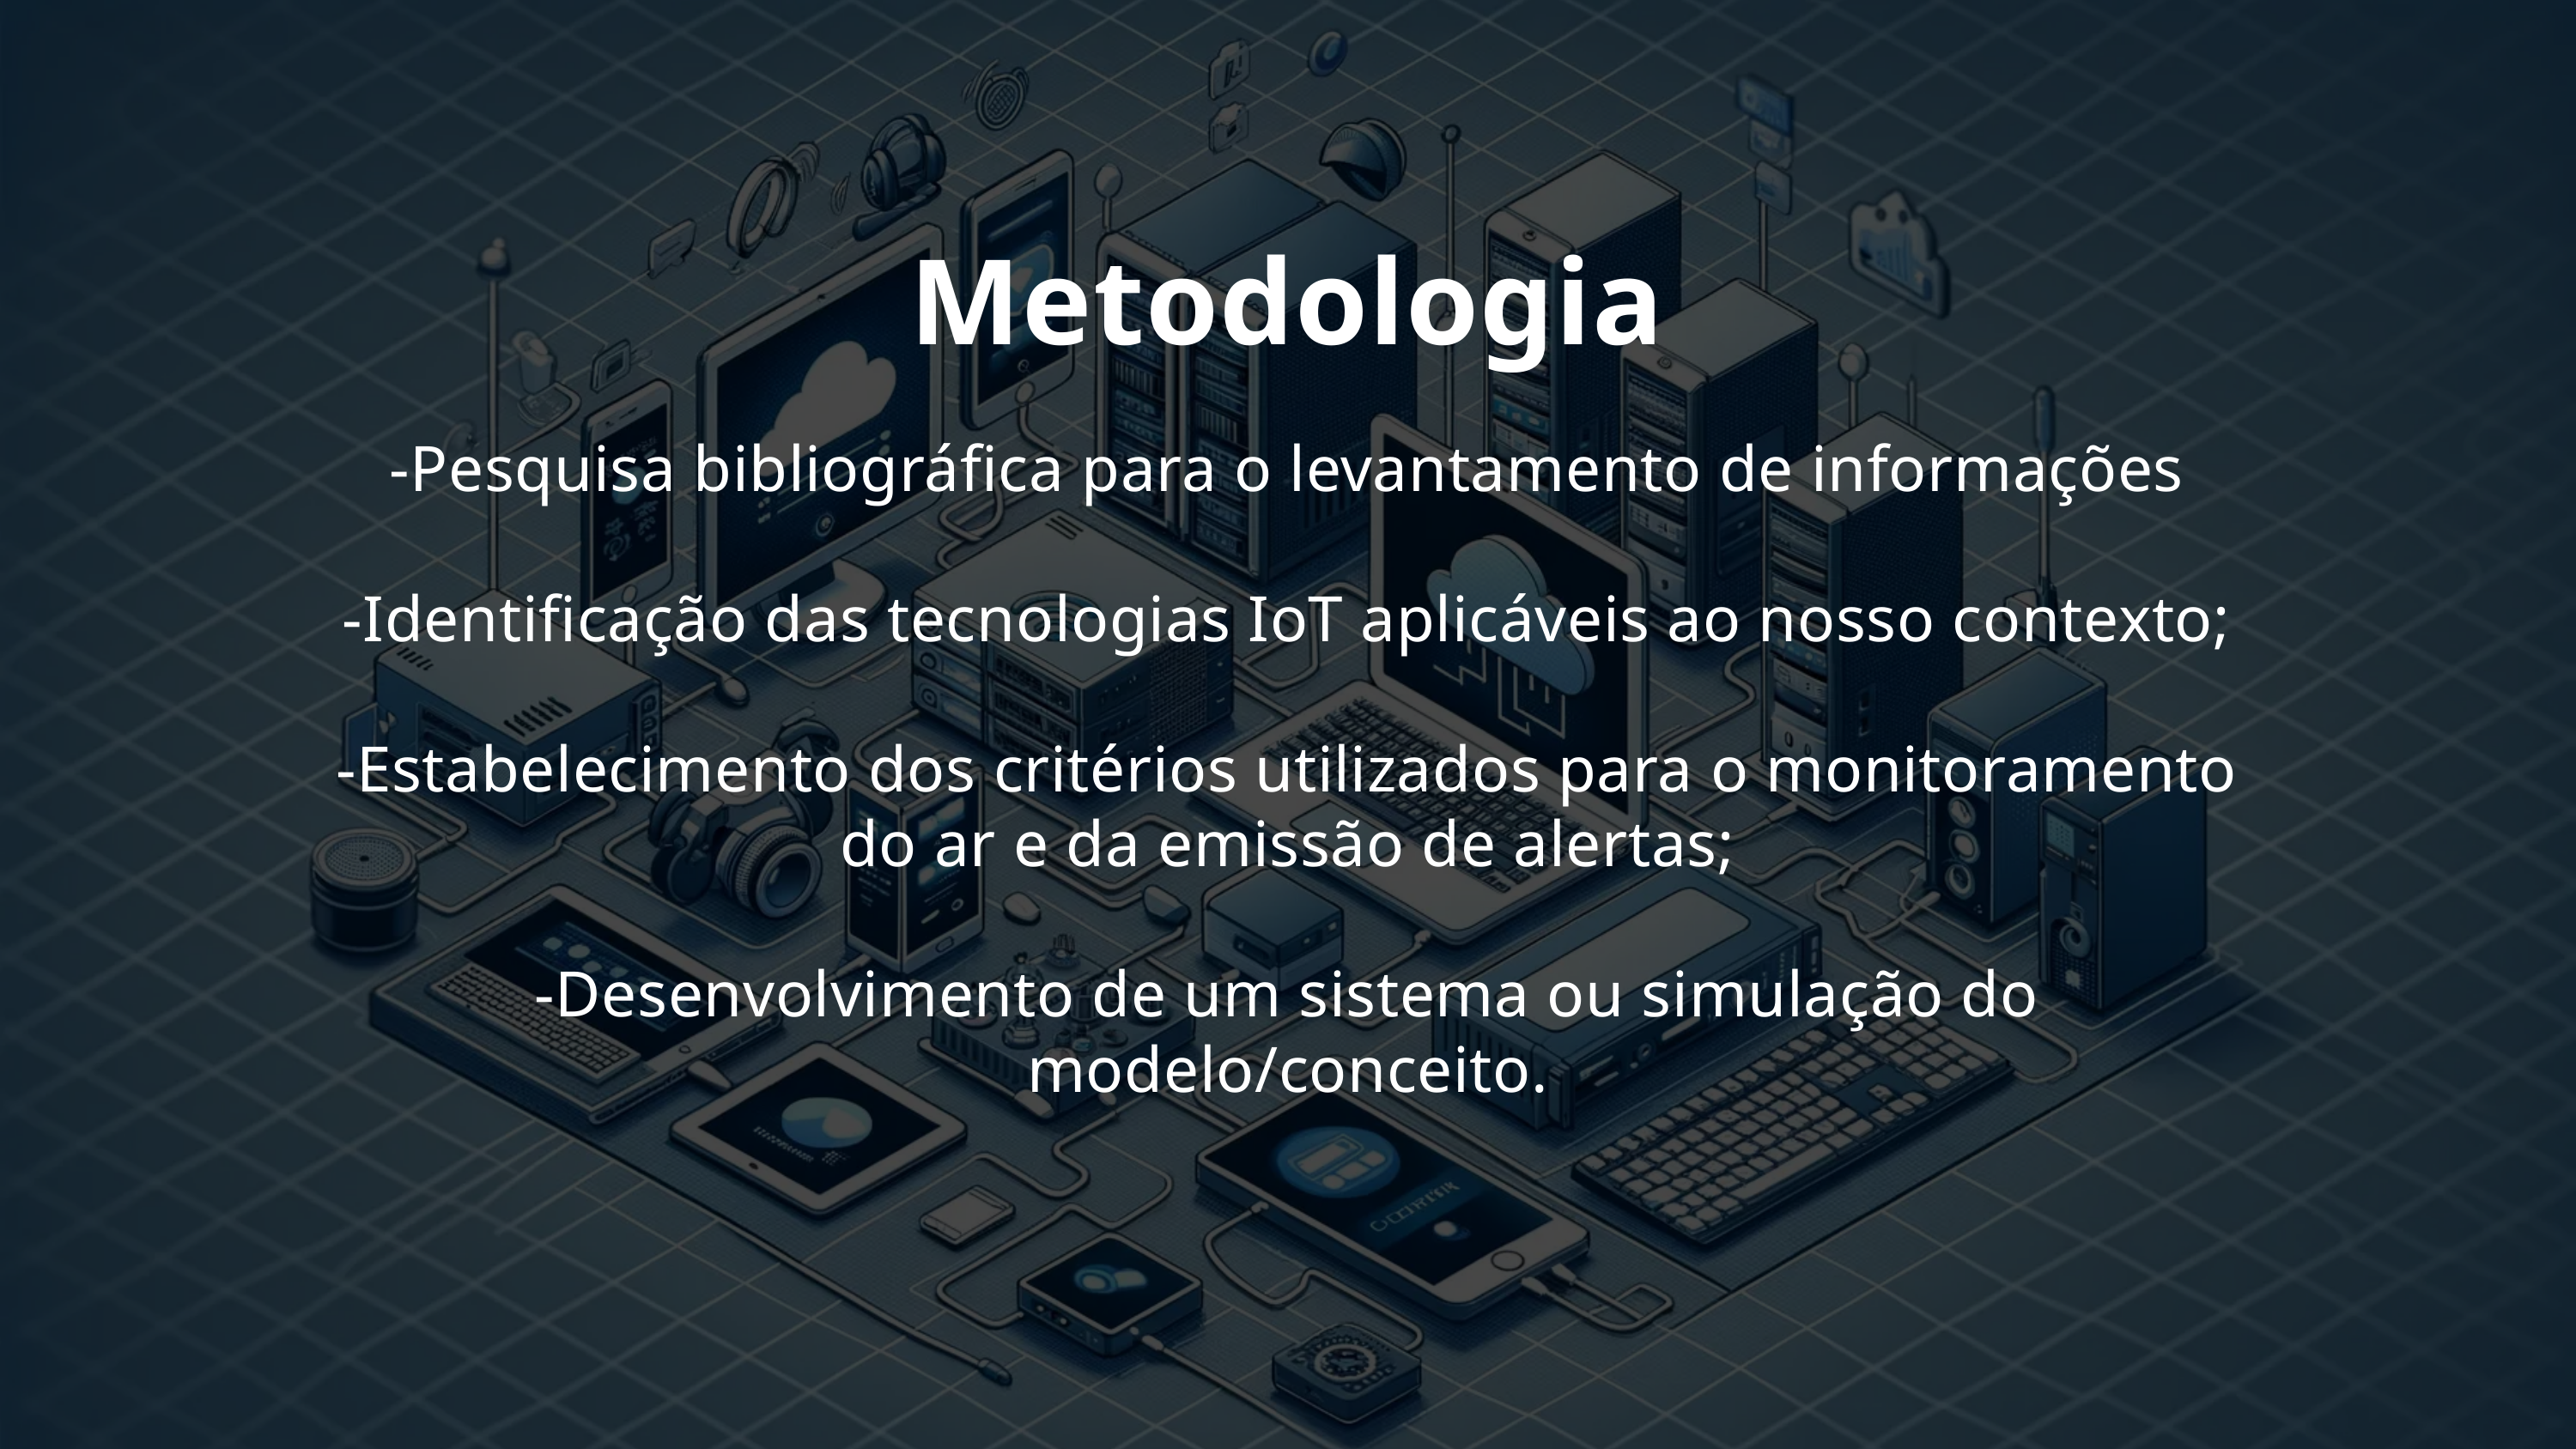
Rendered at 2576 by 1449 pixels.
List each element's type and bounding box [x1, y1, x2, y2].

text_box [0, 0, 2576, 1449]
